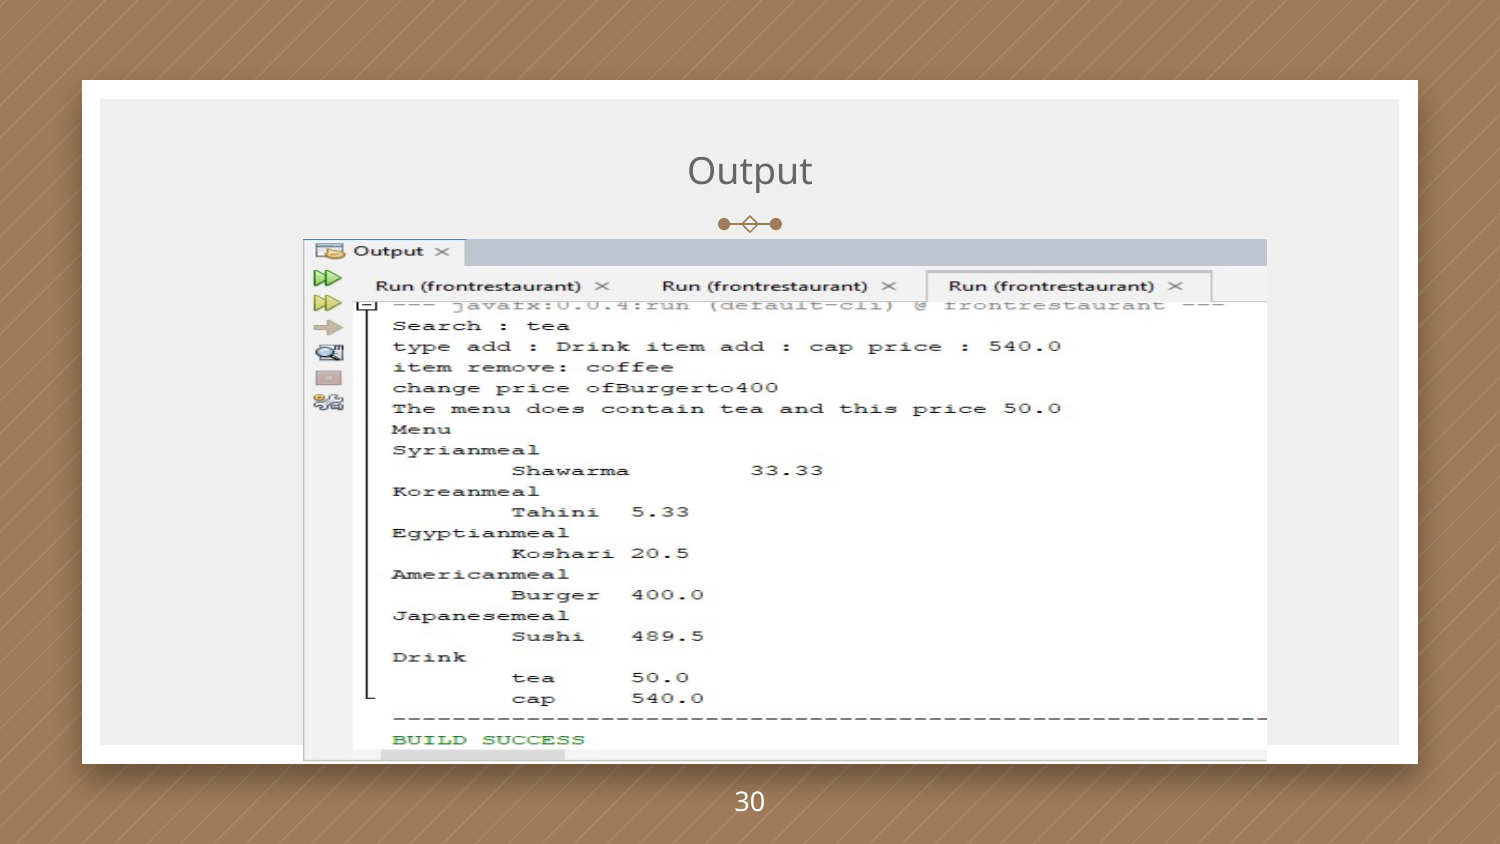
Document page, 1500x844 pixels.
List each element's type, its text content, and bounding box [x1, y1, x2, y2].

title Output [148, 107, 1352, 208]
picture [303, 239, 1268, 763]
slide_number 30 [0, 762, 1500, 844]
